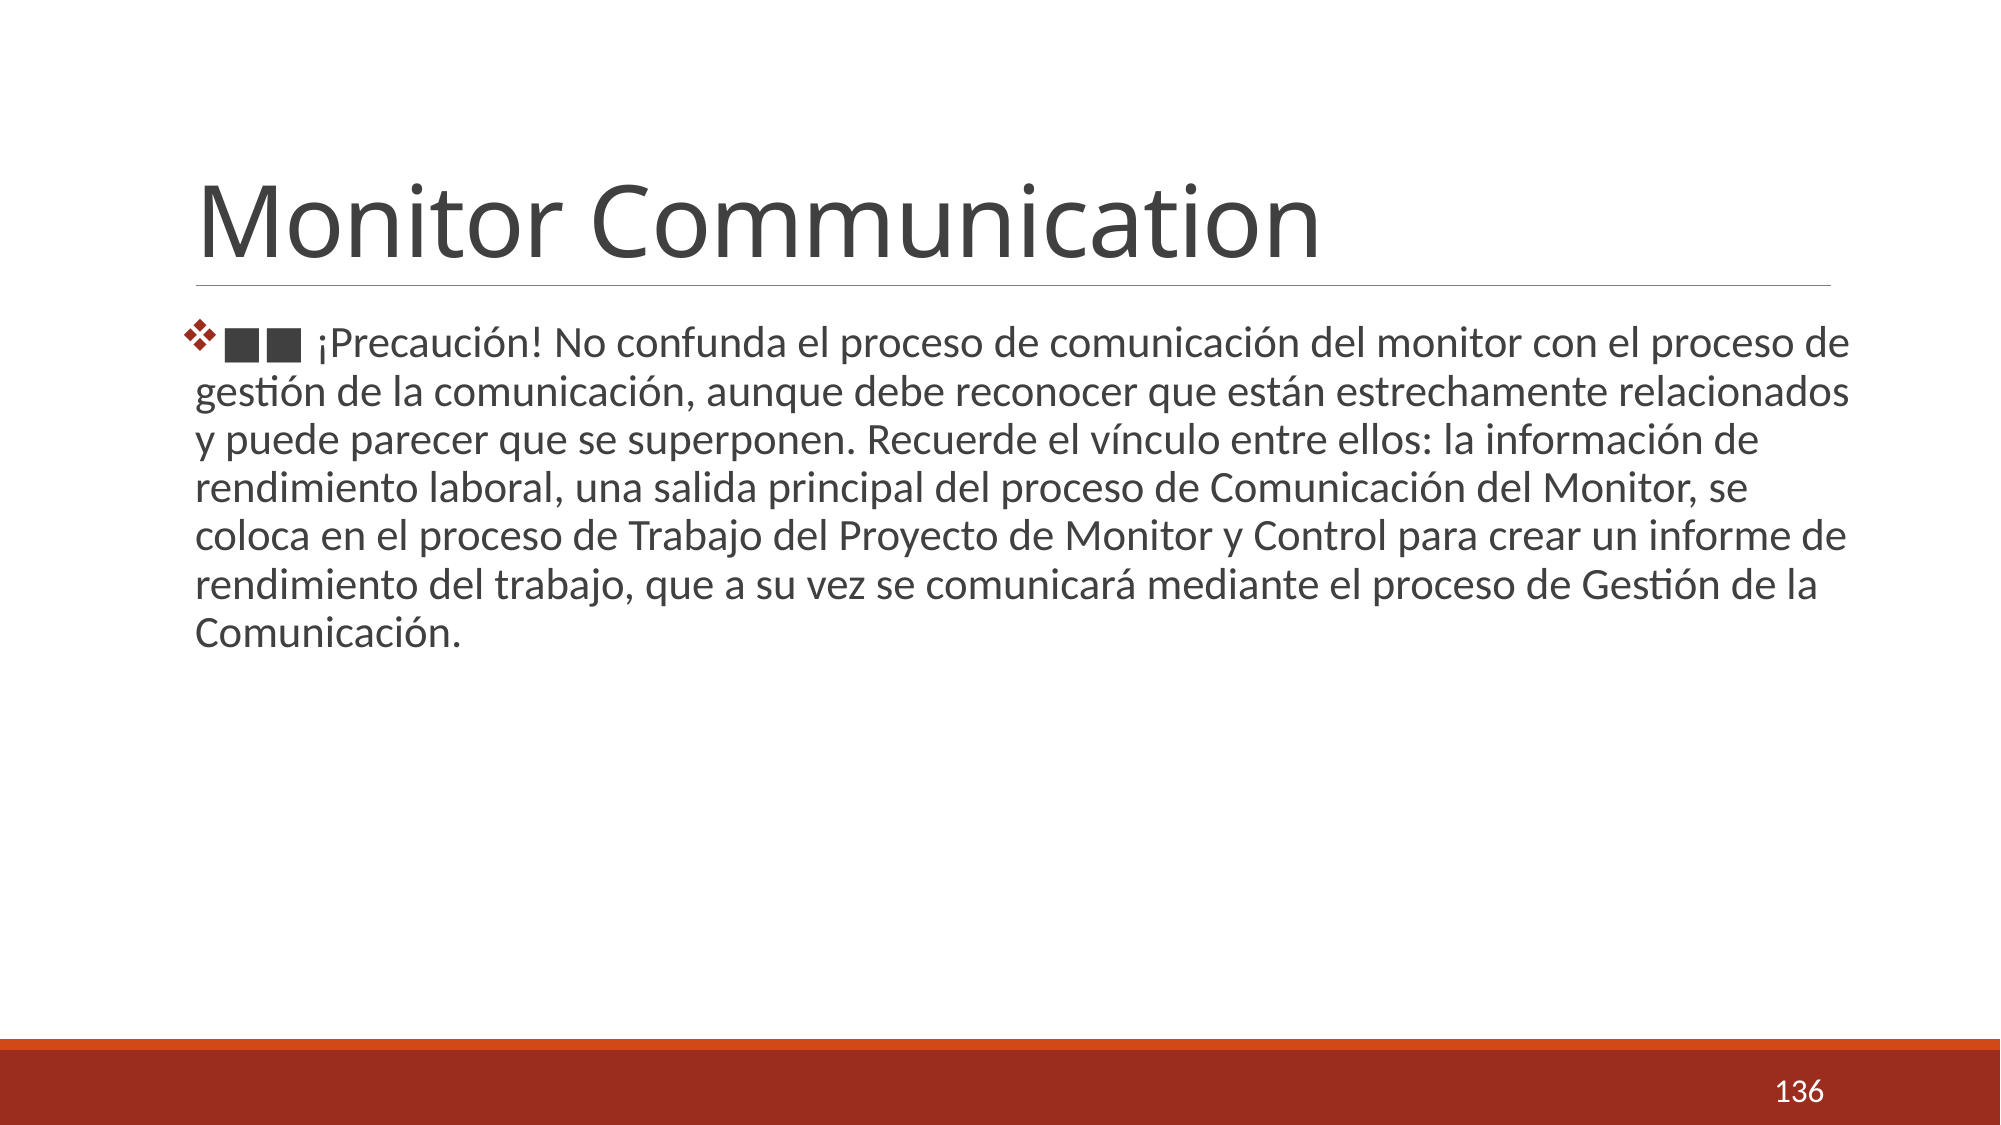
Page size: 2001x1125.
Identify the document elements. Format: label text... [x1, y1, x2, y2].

list ■■ ¡Precaución! No confunda el proceso de comunicación del monitor con el proceso de gestión de la comunicación, aunque debe reconocer que están estrechamente relacionados y puede parecer que se superponen. Recuerde el vínculo entre ellos: la información de rendimiento laboral, una salida principal del proceso de Comunicación del Monitor, se coloca en el proceso de Trabajo del Proyecto de Monitor y Control para crear un informe de rendimiento del trabajo, que a su vez se comunicará mediante el proceso de Gestión de la Comunicación. [180, 311, 1864, 1060]
title Monitor Communication [180, 47, 1830, 285]
slide_number 136 [1624, 1059, 1840, 1120]
